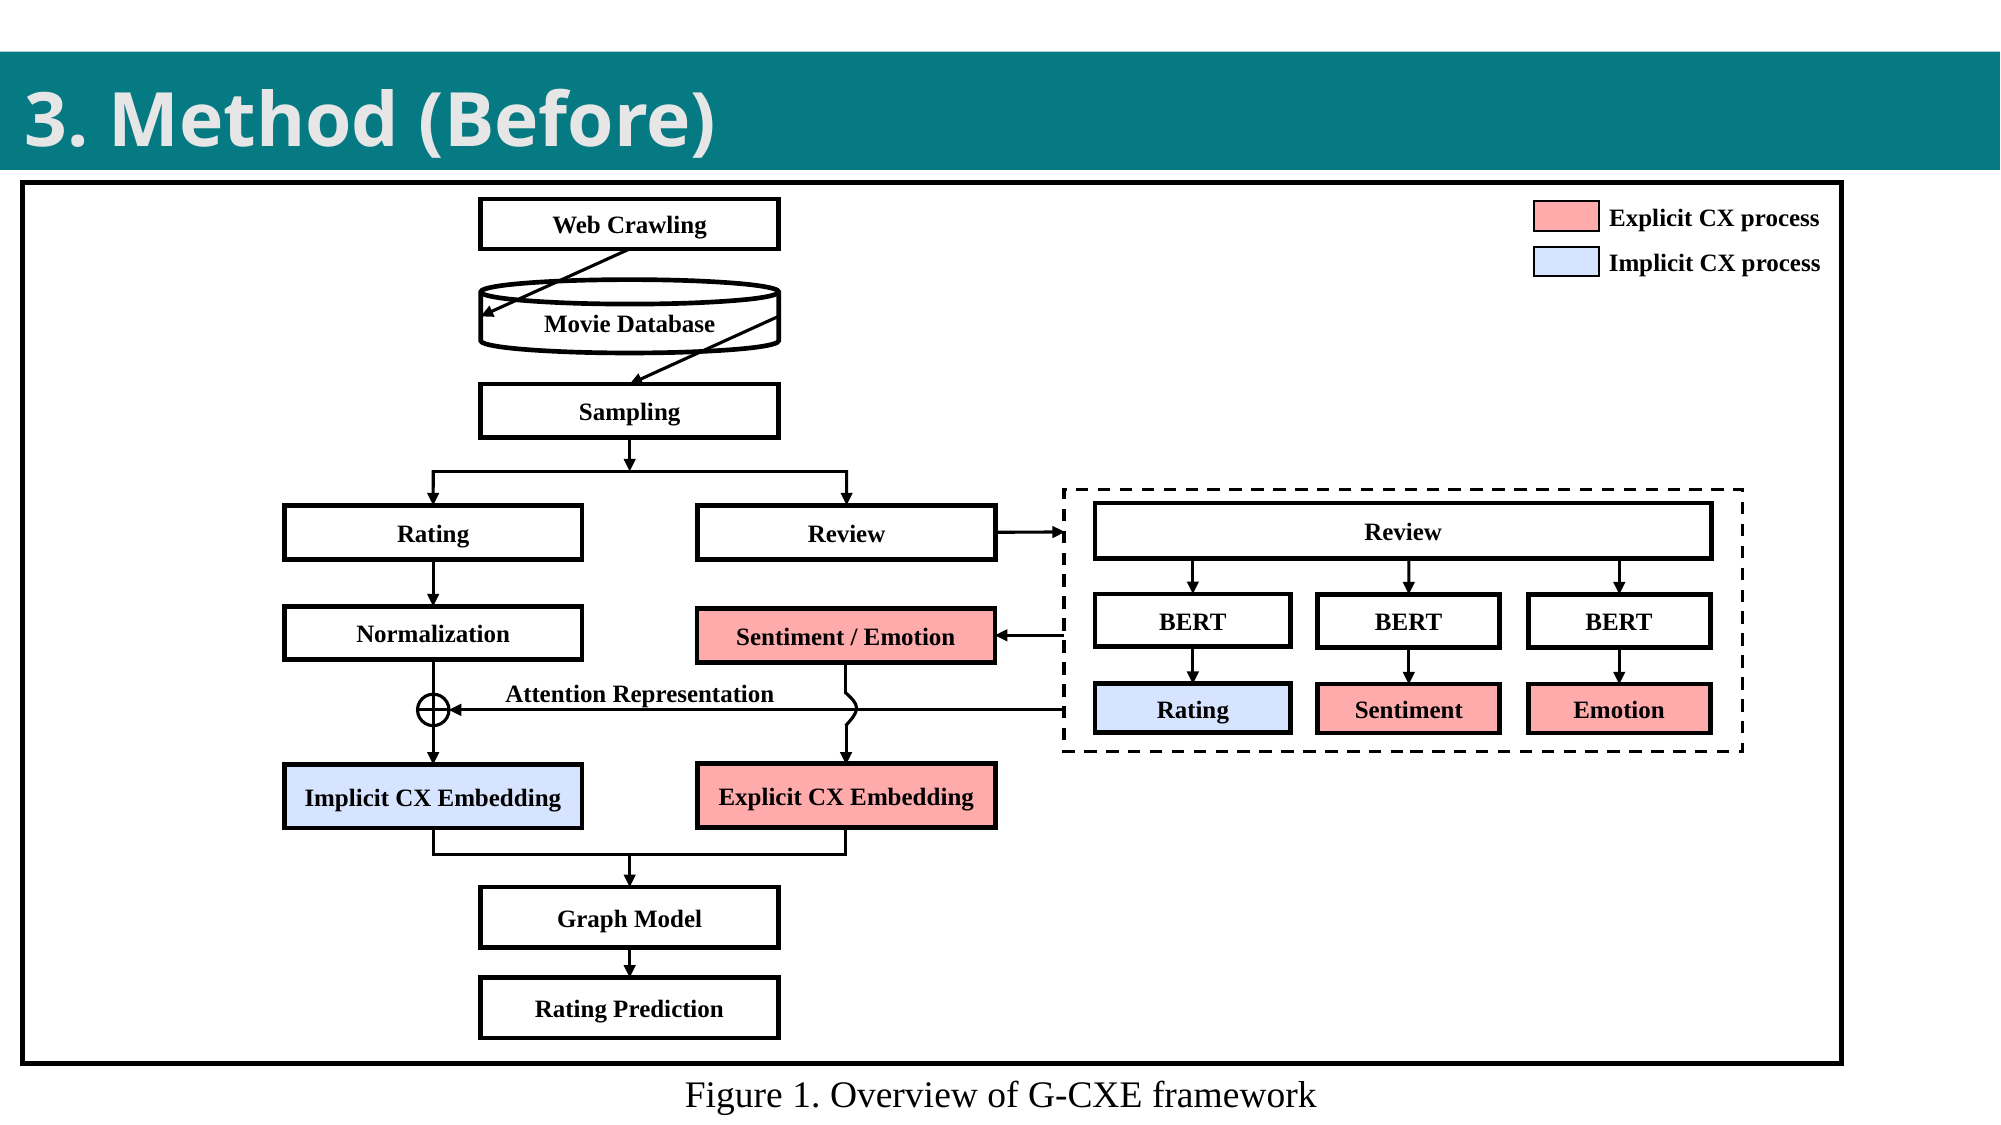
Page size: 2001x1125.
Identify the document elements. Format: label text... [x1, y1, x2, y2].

text_box Graph Model [480, 886, 780, 948]
text_box [21, 181, 1843, 1064]
text_box [434, 693, 451, 727]
text_box Sentiment / Emotion [696, 607, 996, 663]
text_box BERT [1094, 593, 1292, 648]
text_box Rating [1094, 683, 1292, 734]
text_box BERT [1527, 593, 1711, 648]
text_box [844, 710, 858, 726]
text_box 3. Method (Before) [10, 19, 2000, 169]
text_box Rating Prediction [480, 976, 780, 1039]
text_box [0, 51, 2000, 171]
text_box Review [697, 504, 997, 560]
text_box Attention Representation [477, 710, 804, 715]
text_box [1533, 246, 1590, 277]
text_box Sampling [480, 383, 780, 438]
text_box [416, 693, 433, 727]
text_box Implicit CX process [1590, 238, 1840, 284]
text_box BERT [1317, 593, 1501, 648]
text_box Attention Representation [477, 669, 804, 709]
text_box Normalization [283, 605, 583, 660]
text_box Explicit CX Embedding [697, 763, 997, 828]
text_box [1063, 488, 1744, 753]
text_box [1533, 200, 1590, 232]
text_box Implicit CX Embedding [283, 764, 583, 829]
text_box Movie Database [479, 278, 780, 355]
text_box Rating [283, 504, 583, 560]
text_box [845, 691, 858, 709]
text_box Sentiment [1317, 683, 1501, 734]
text_box Explicit CX process [1590, 194, 1840, 238]
text_box Figure 1. Overview of G-CXE framework [613, 1062, 1389, 1122]
text_box Emotion [1527, 683, 1711, 734]
